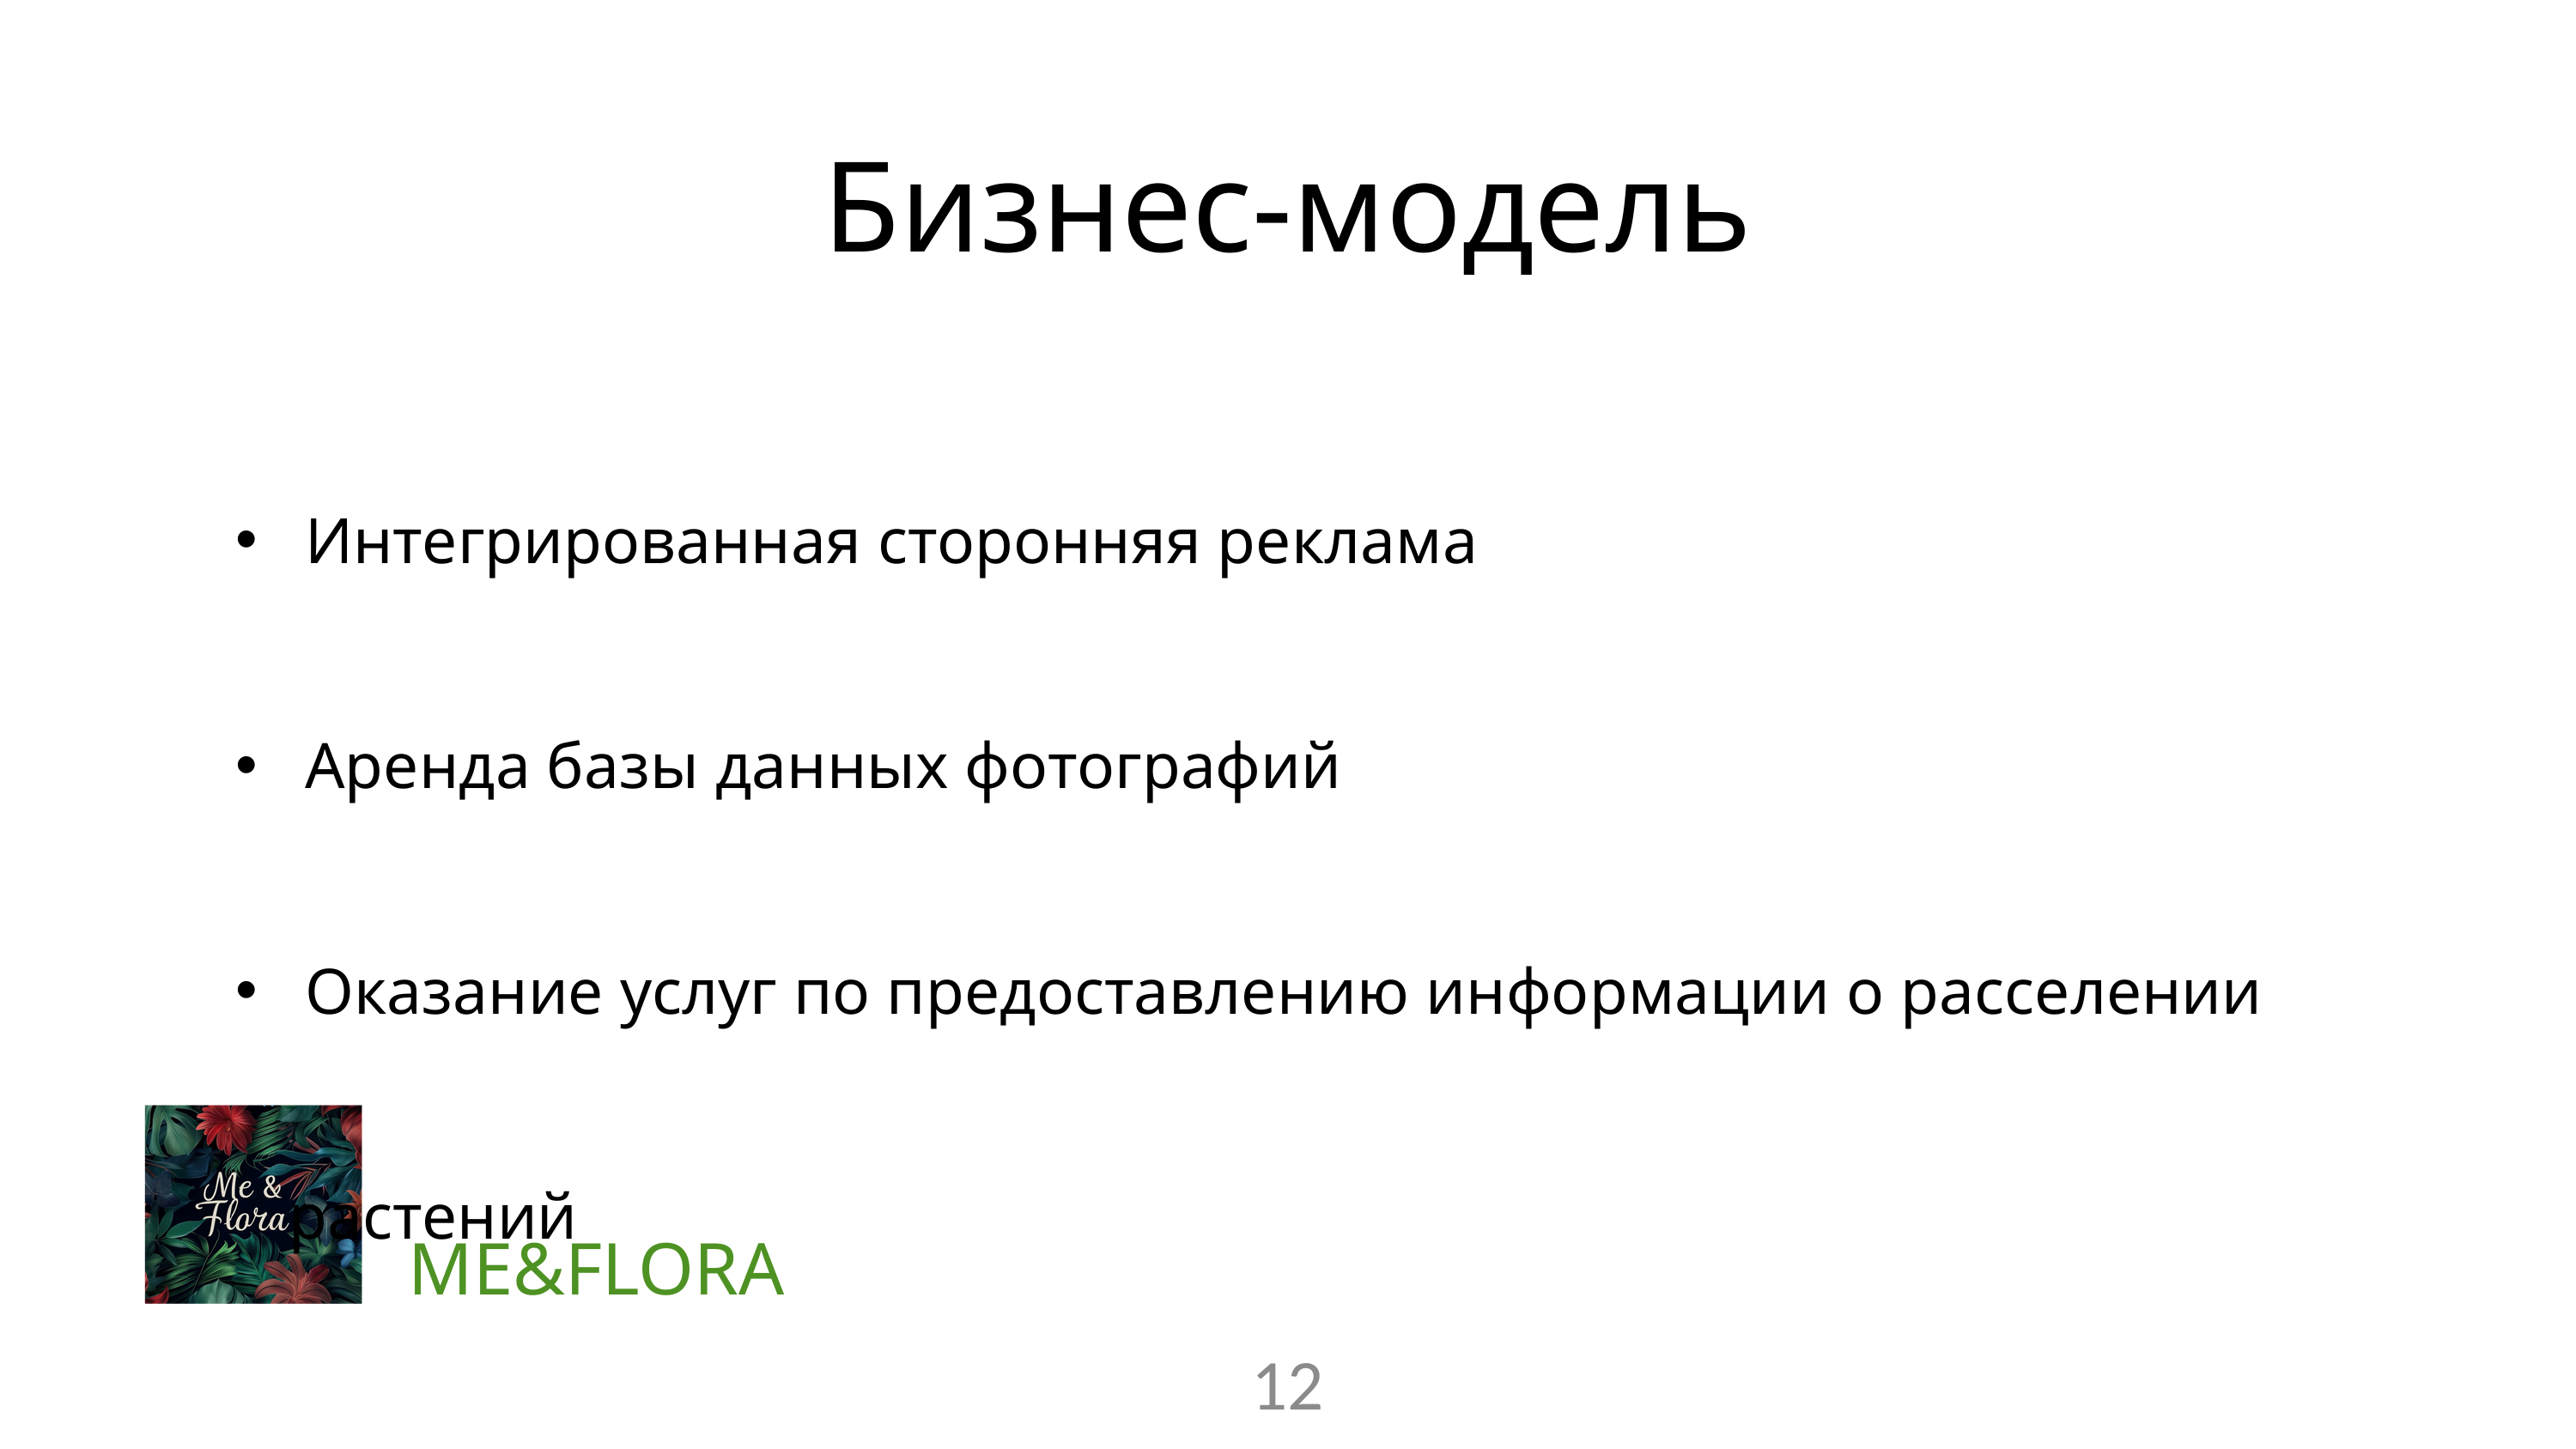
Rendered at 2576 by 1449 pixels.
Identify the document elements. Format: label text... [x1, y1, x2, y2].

slide_number 12 [1138, 1355, 1438, 1408]
text_box Интегрированная сторонняя реклама Аренда базы данных фотографий Оказание услуг по предоставлению информации о расселении растений [182, 350, 2291, 1252]
text_box [144, 1105, 362, 1304]
text_box Бизнес-модель [0, 101, 2576, 277]
text_box ME&FLORA [389, 1252, 804, 1310]
